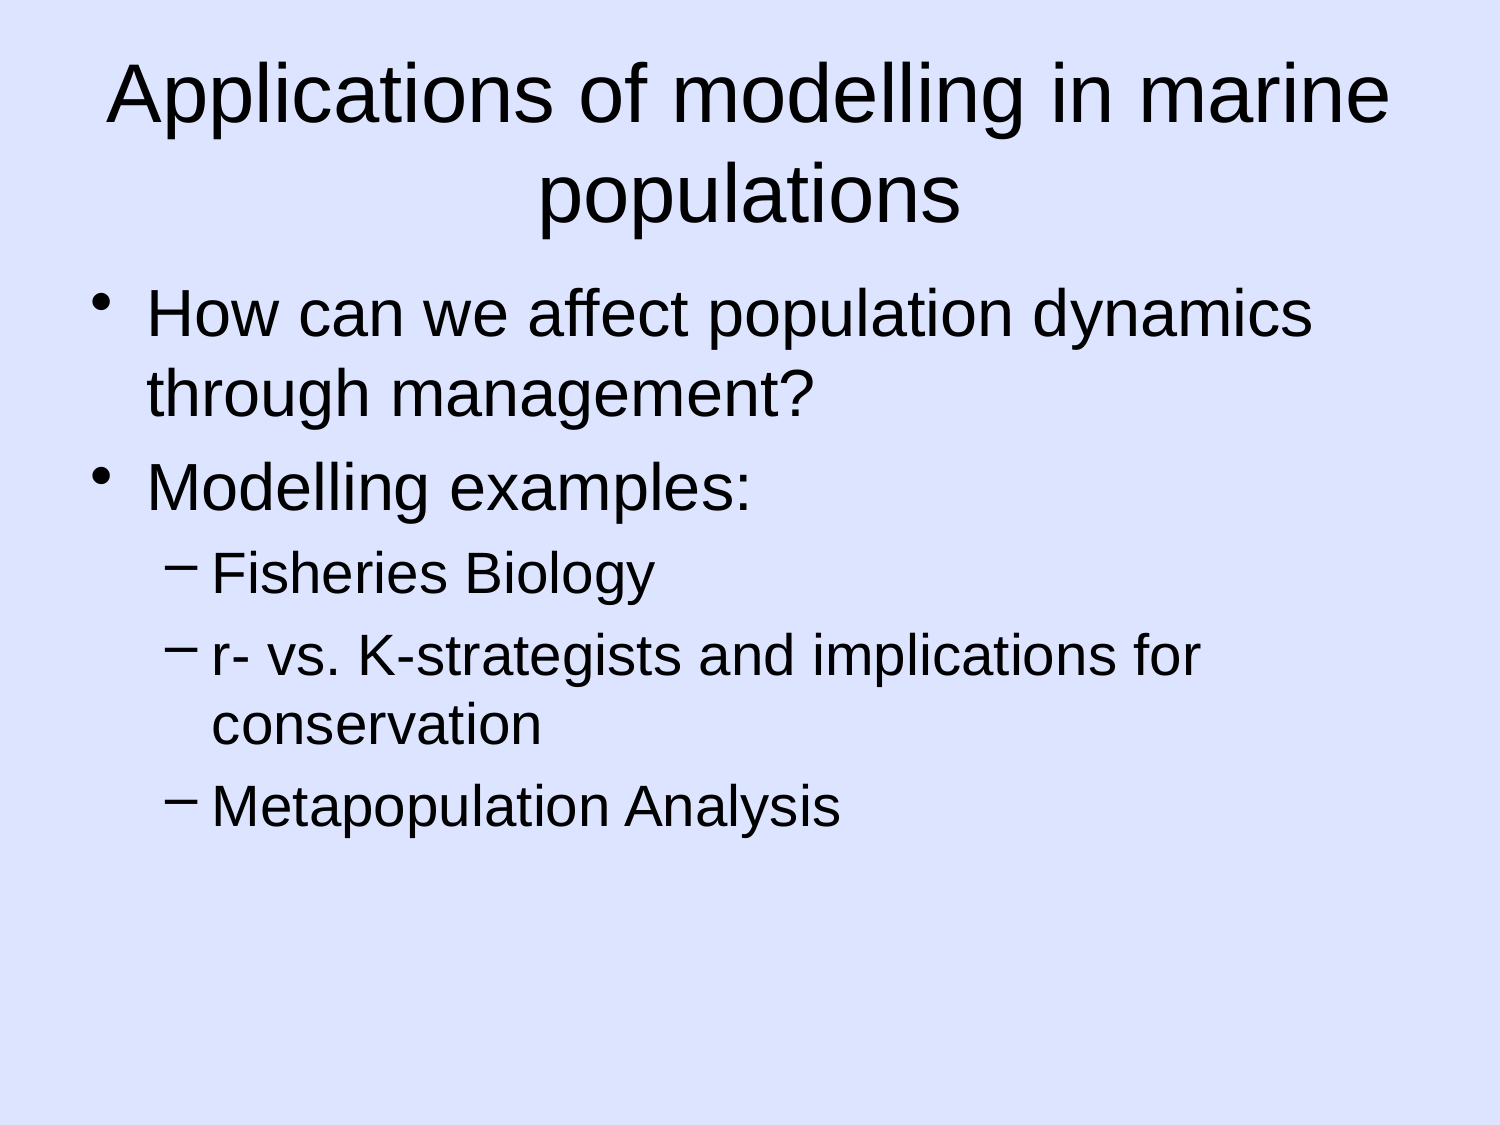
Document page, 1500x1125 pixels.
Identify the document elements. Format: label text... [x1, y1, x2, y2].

list How can we affect population dynamics through management? Modelling examples: Fisheries Biology r- vs. K-strategists and implications for conservation Metapopulation Analysis [75, 262, 1425, 1005]
title Applications of modelling in marine populations [75, 45, 1425, 233]
